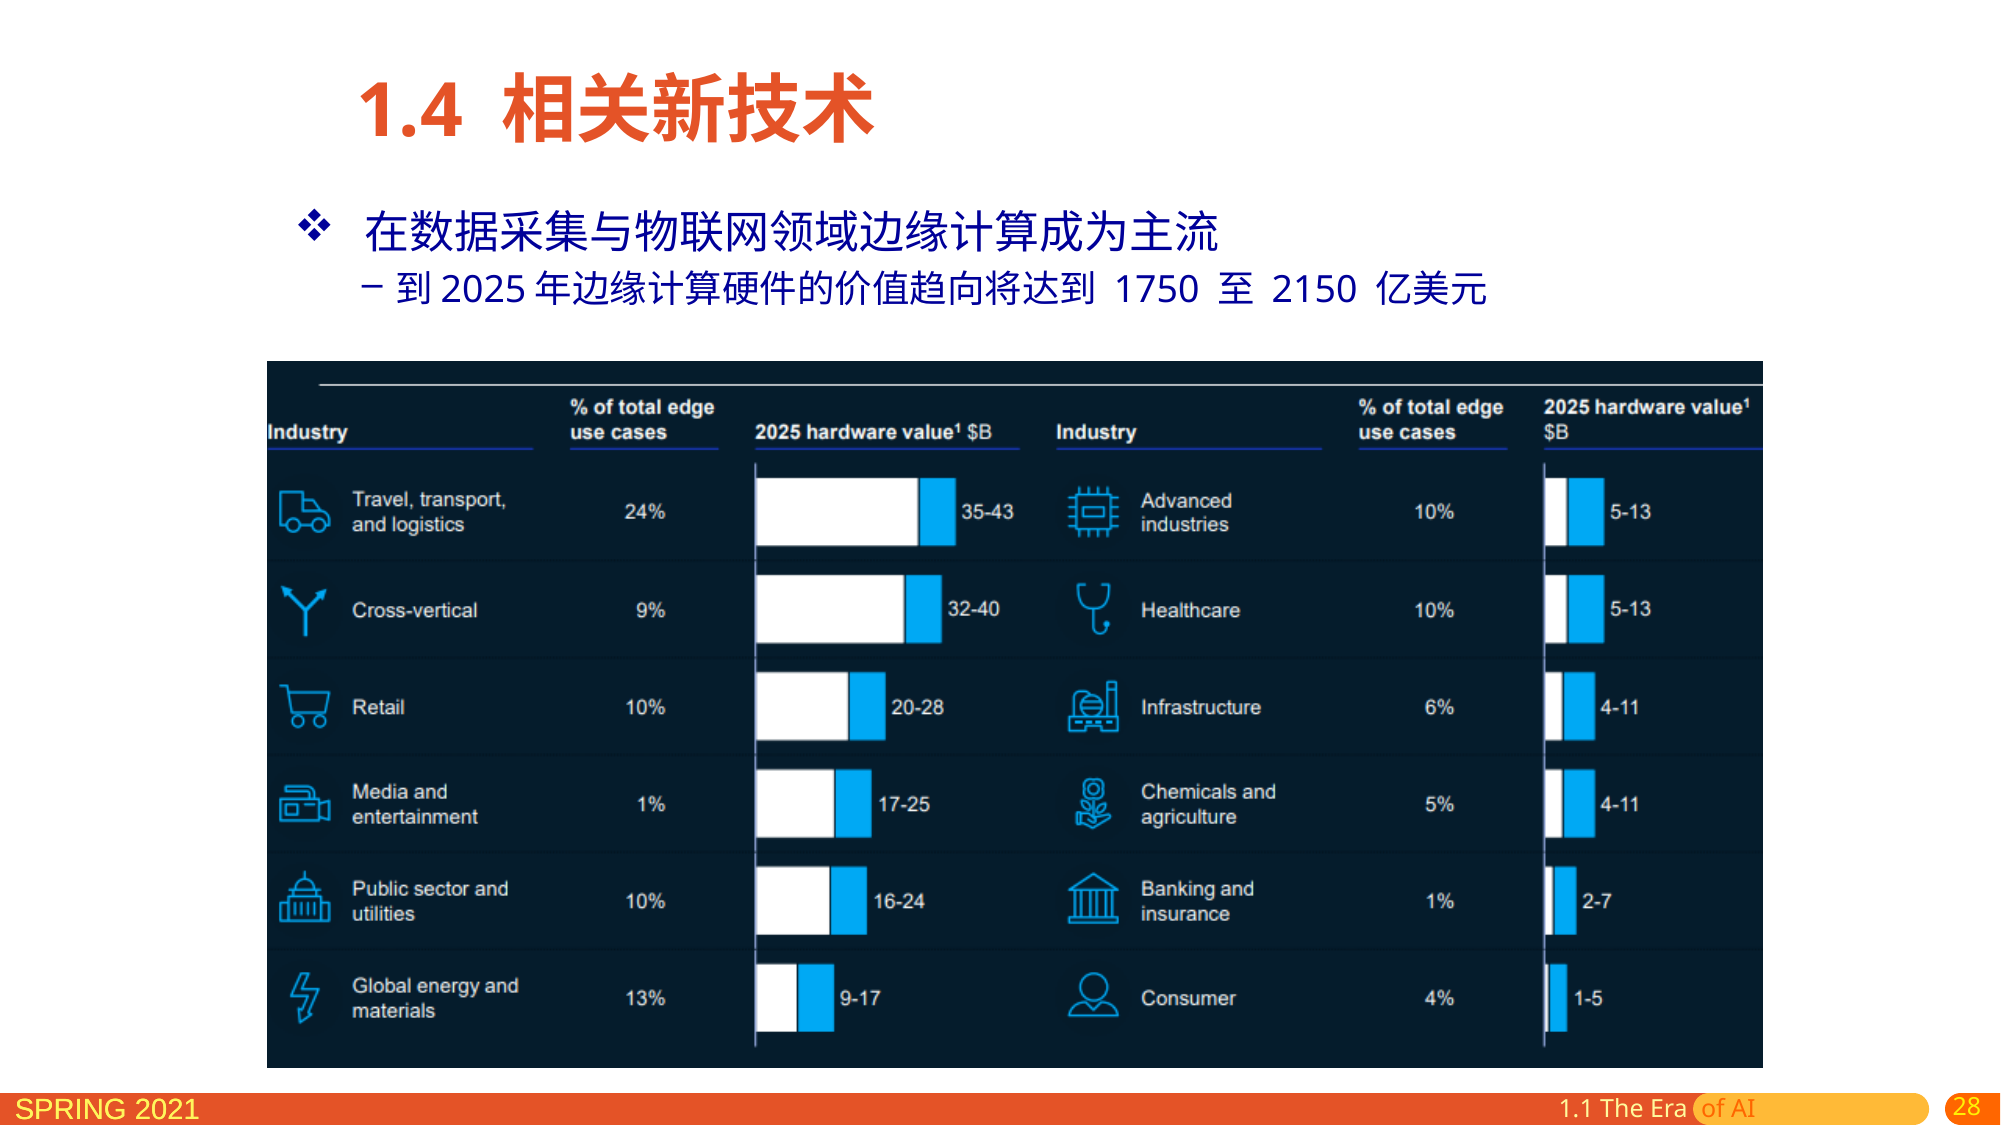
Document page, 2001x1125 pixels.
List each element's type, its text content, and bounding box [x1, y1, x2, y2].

slide_number 28 [1608, 1097, 1997, 1125]
title 1.4 相关新技术 [184, 29, 1048, 184]
footer 1.1 The Era of AI [1543, 1094, 1792, 1122]
text_box 在数据采集与物联网领域边缘计算成为主流 到2025年边缘计算硬件的价值趋向将达到 1750 至 2150 亿美元 [279, 196, 1638, 350]
picture [267, 361, 1764, 1069]
